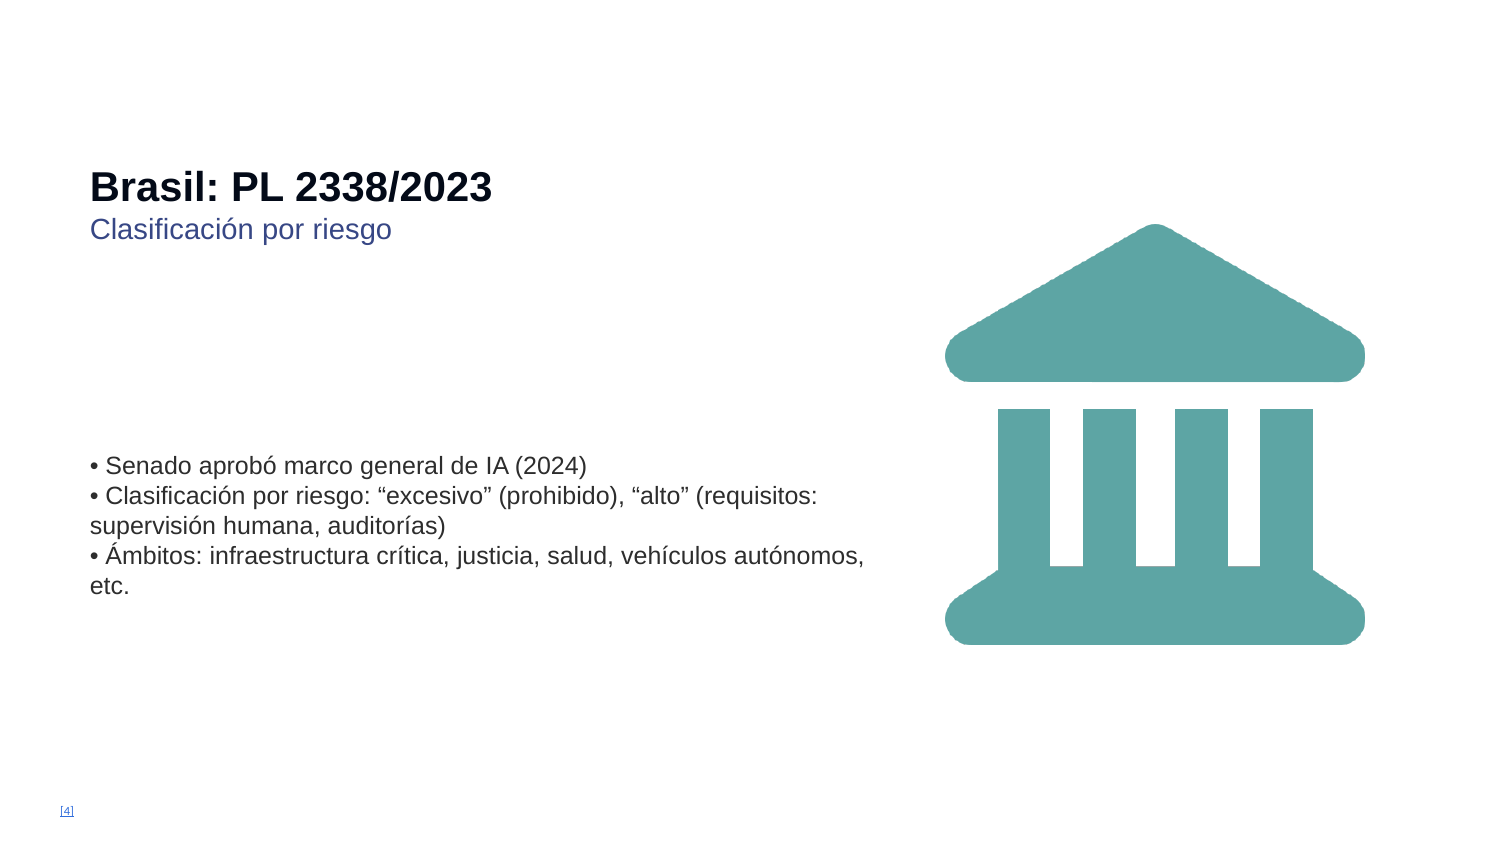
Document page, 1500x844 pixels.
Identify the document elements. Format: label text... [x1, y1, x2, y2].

text_box [4] [59, 791, 1440, 829]
text_box • Senado aprobó marco general de IA (2024) • Clasificación por riesgo: “excesivo” (prohibido), “alto” (requisitos: supervisión humana, auditorías) • Ámbitos: infraestructura crítica, justicia, salud, vehículos autónomos, etc. [74, 299, 900, 750]
text_box Brasil: PL 2338/2023 Clasificación por riesgo [74, 119, 900, 285]
picture [944, 224, 1365, 645]
